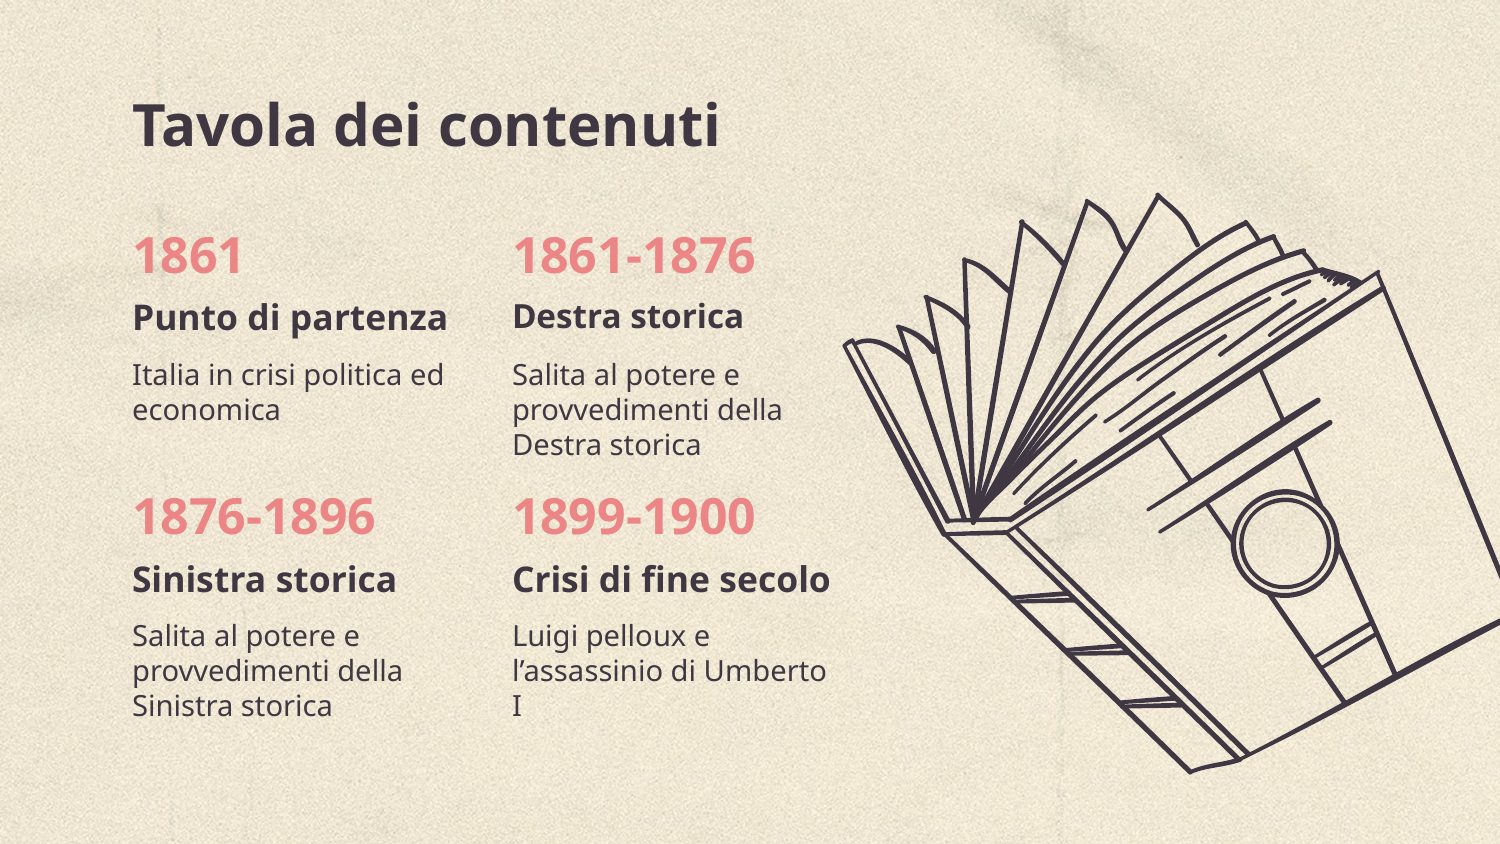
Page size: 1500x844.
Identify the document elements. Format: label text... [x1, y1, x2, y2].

subtitle Crisi di fine secolo [497, 541, 837, 602]
title 1899-1900 [497, 473, 811, 560]
subtitle Punto di partenza [116, 280, 478, 340]
subtitle Salita al potere e provvedimenti della Sinistra storica [116, 602, 478, 712]
title 1876-1896 [116, 473, 431, 560]
subtitle Salita al potere e provvedimenti della Destra storica [497, 340, 837, 465]
title 1861 [116, 212, 265, 299]
title 1861-1876 [497, 212, 811, 299]
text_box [843, 193, 1500, 774]
subtitle Italia in crisi politica ed economica [116, 340, 478, 450]
title Tavola dei contenuti [116, 72, 1383, 167]
subtitle Luigi pelloux e l’assassinio di Umberto I [497, 602, 837, 712]
picture [0, 0, 1500, 844]
subtitle Sinistra storica [116, 541, 456, 602]
subtitle Destra storica [497, 280, 837, 340]
